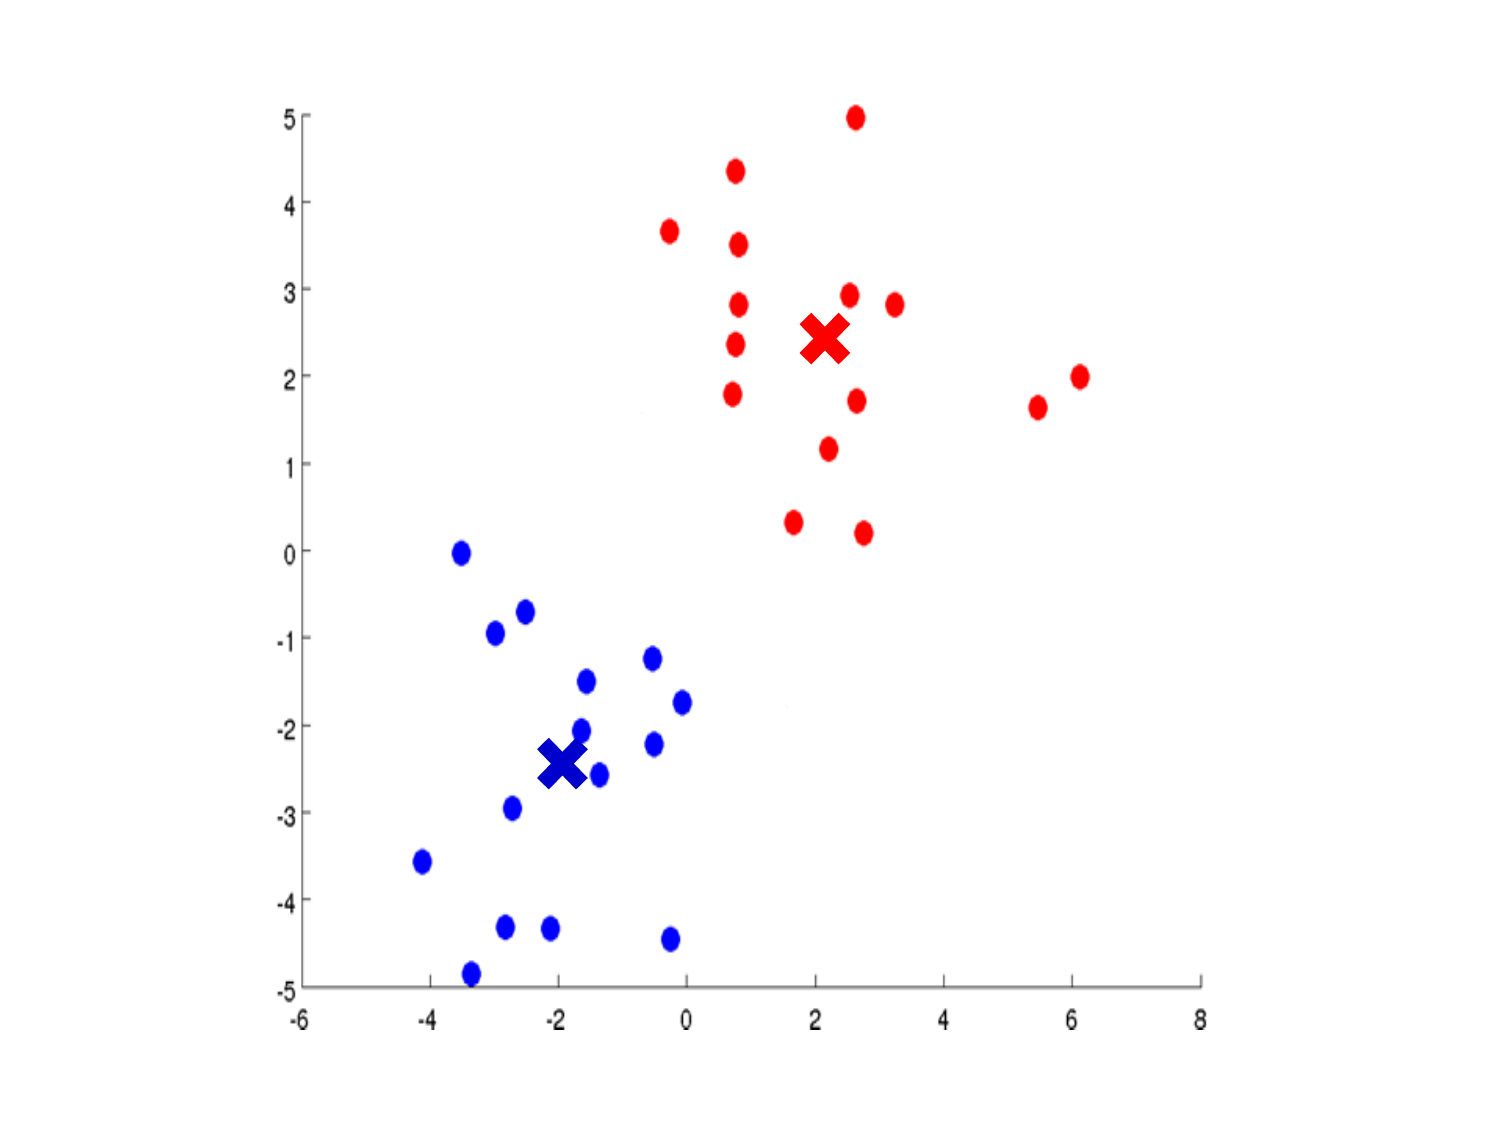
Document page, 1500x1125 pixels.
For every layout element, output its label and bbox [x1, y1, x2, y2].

picture [275, 95, 1211, 1030]
